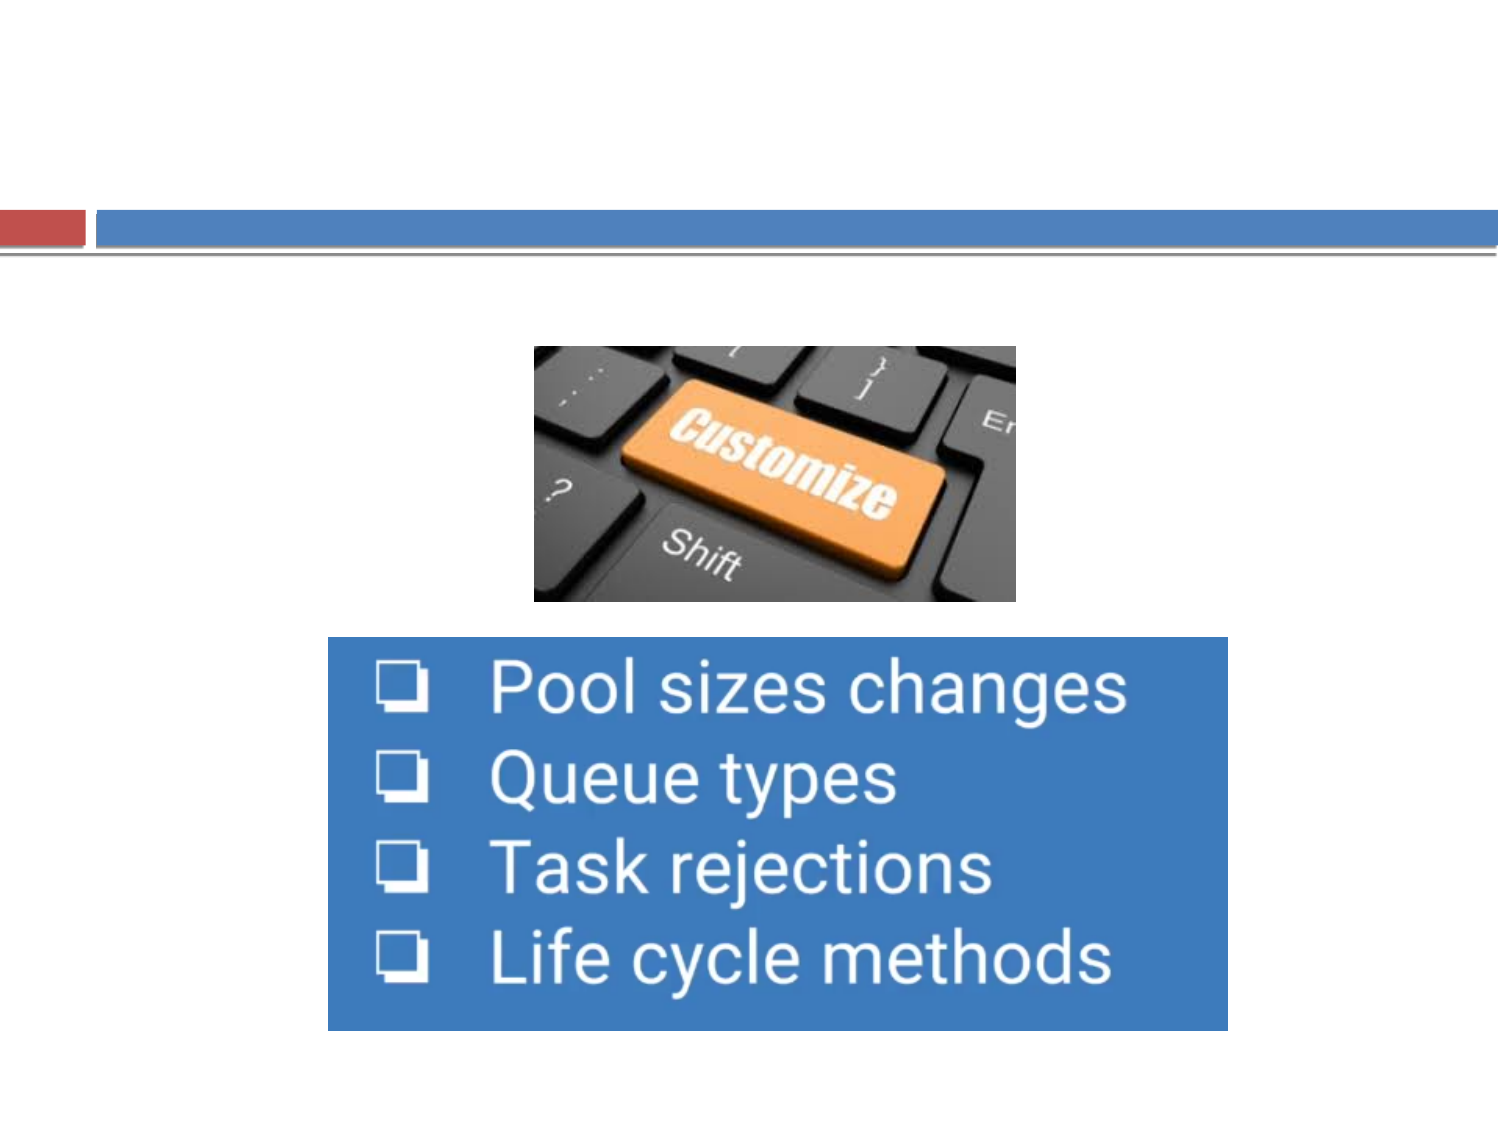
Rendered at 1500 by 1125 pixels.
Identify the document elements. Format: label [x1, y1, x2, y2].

picture [534, 345, 1016, 603]
picture [328, 637, 1229, 1032]
